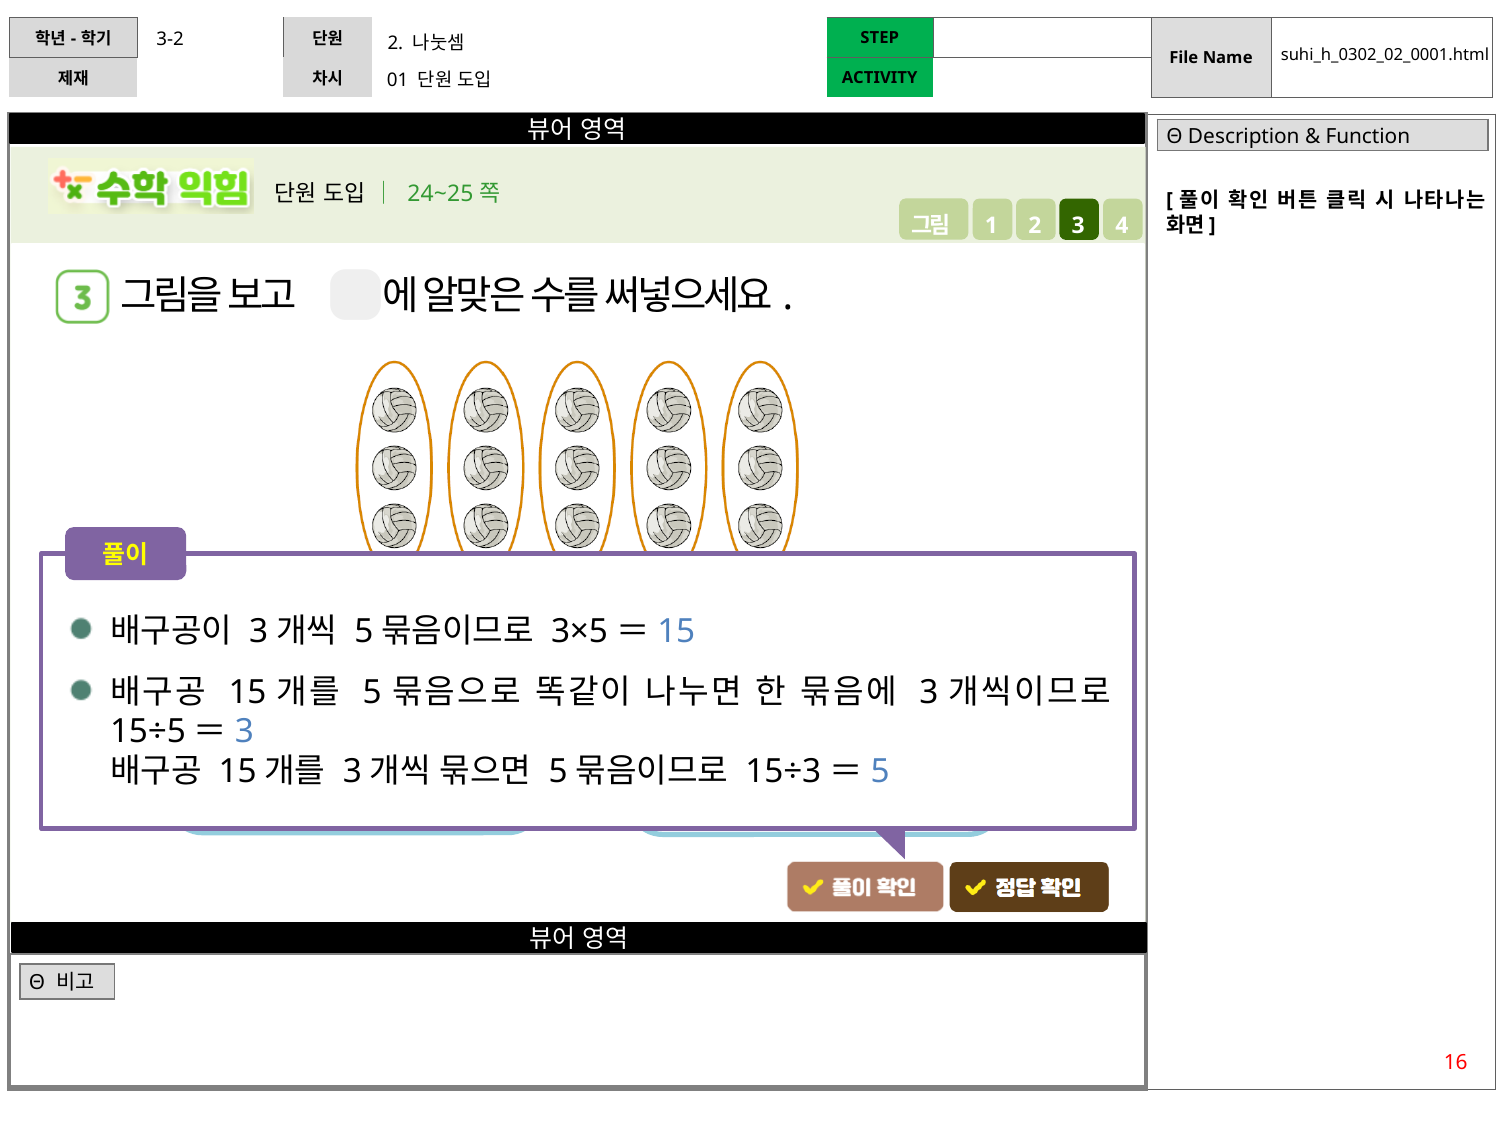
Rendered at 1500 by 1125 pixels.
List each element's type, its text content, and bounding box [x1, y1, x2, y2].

text_box 3-2 [141, 18, 284, 55]
picture [63, 610, 95, 644]
picture [53, 267, 115, 325]
text_box 단원 도입 │ 24~25쪽 [259, 171, 582, 214]
picture [321, 266, 833, 526]
picture [948, 860, 1111, 913]
text_box 그림을 보고 안에 알맞은 수를 써넣으세요. [105, 263, 1109, 326]
picture [63, 671, 95, 706]
text_box 2. 나눗셈 [372, 23, 828, 48]
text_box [40, 526, 1136, 860]
picture [784, 860, 944, 913]
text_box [893, 189, 1148, 247]
table_header Θ Description & Function [1158, 120, 1487, 150]
picture [48, 158, 254, 214]
text_box suhi_h_0302_02_0001.html [1266, 36, 1500, 97]
text_box [풀이 확인 버튼 클릭 시 나타나는 화면] [1151, 179, 1500, 344]
text_box 01 단원 도입 [372, 60, 821, 96]
